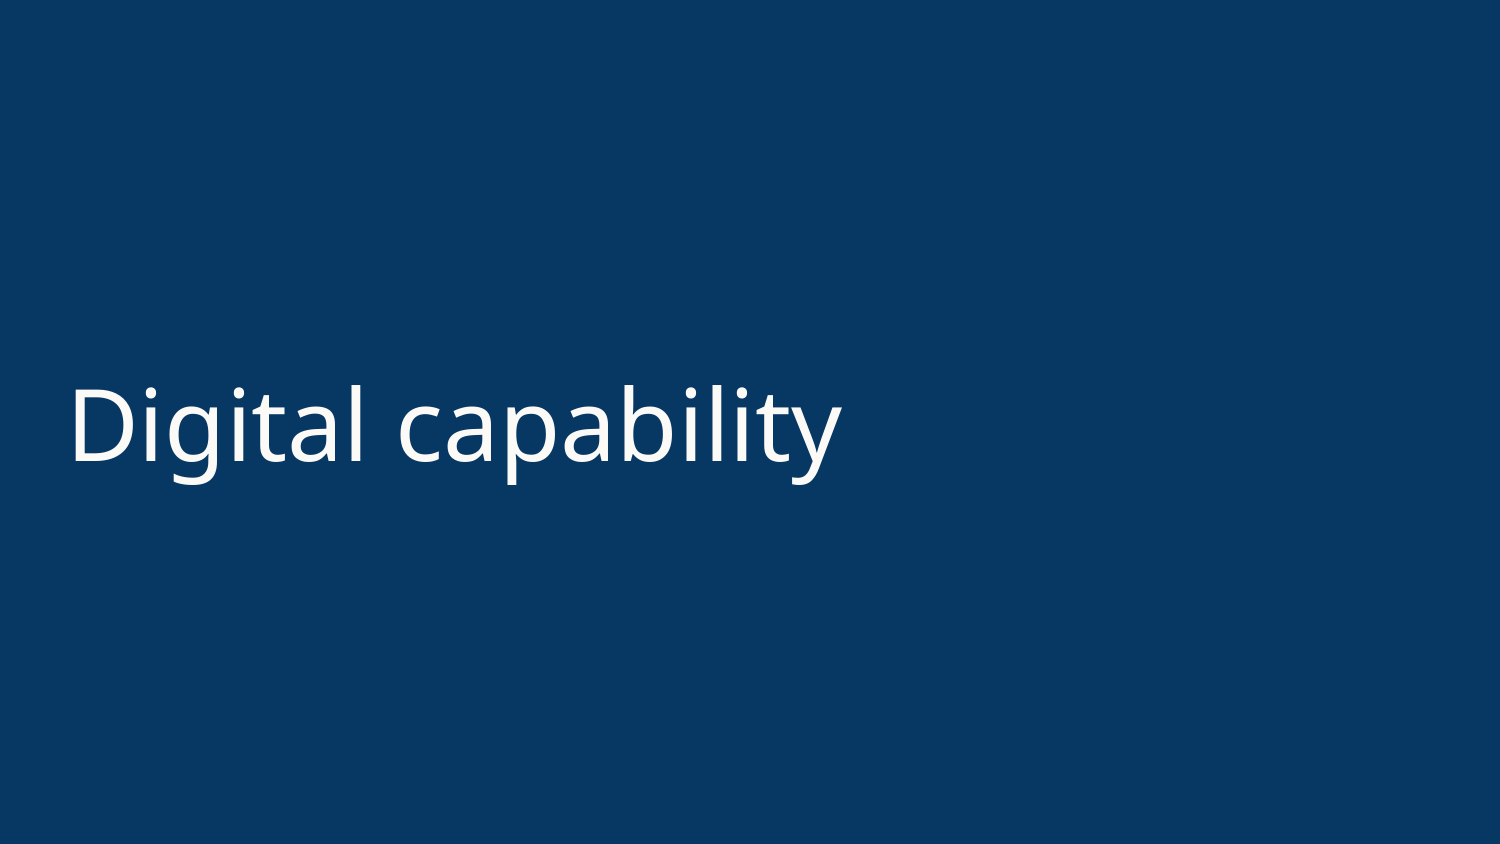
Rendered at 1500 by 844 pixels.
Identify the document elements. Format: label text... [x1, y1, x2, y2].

title Digital capability [51, 352, 1449, 491]
